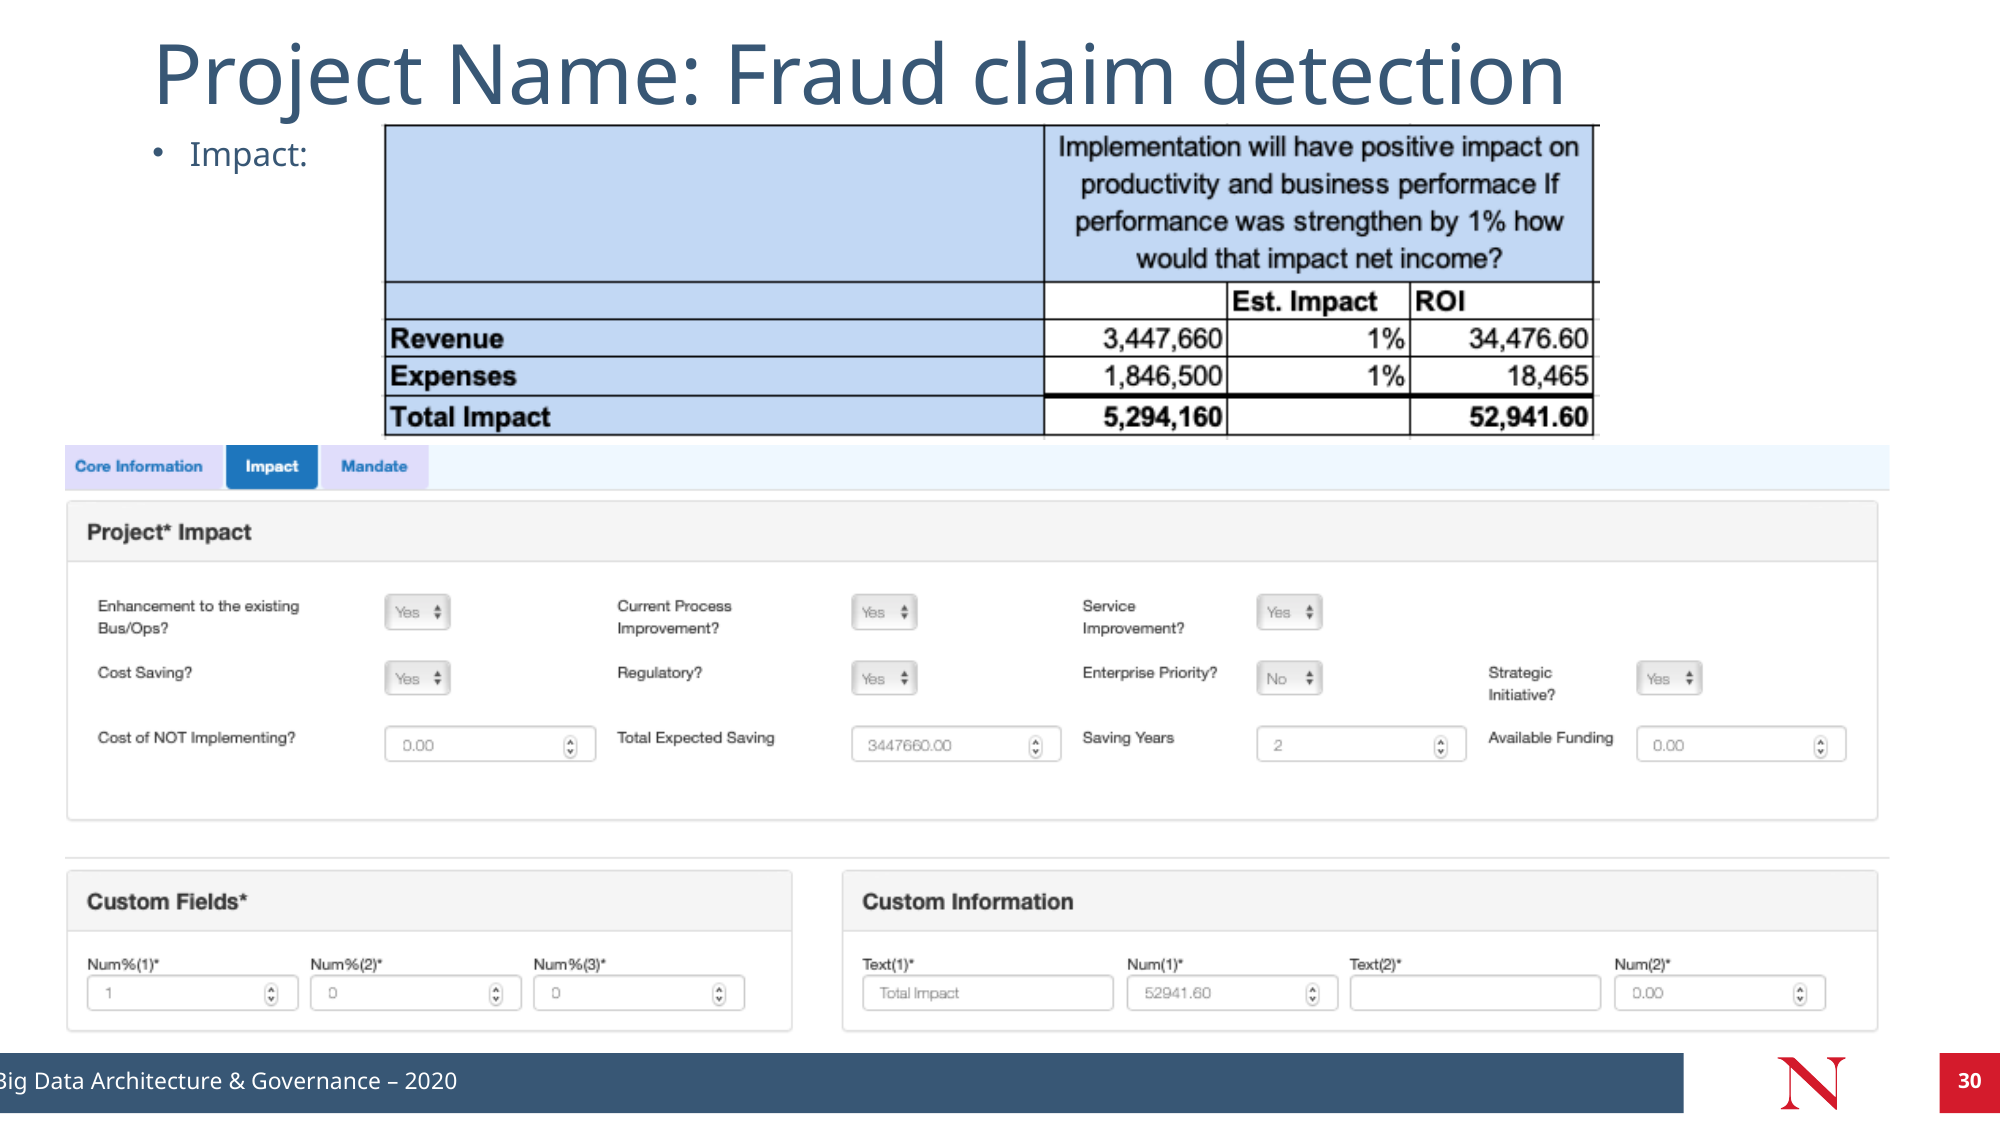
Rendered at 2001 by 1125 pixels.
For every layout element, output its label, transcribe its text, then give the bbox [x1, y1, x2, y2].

title Project Name: Fraud claim detection [137, 14, 1863, 117]
picture [381, 122, 1600, 440]
picture [65, 445, 1893, 1125]
list Impact: [137, 117, 1863, 445]
